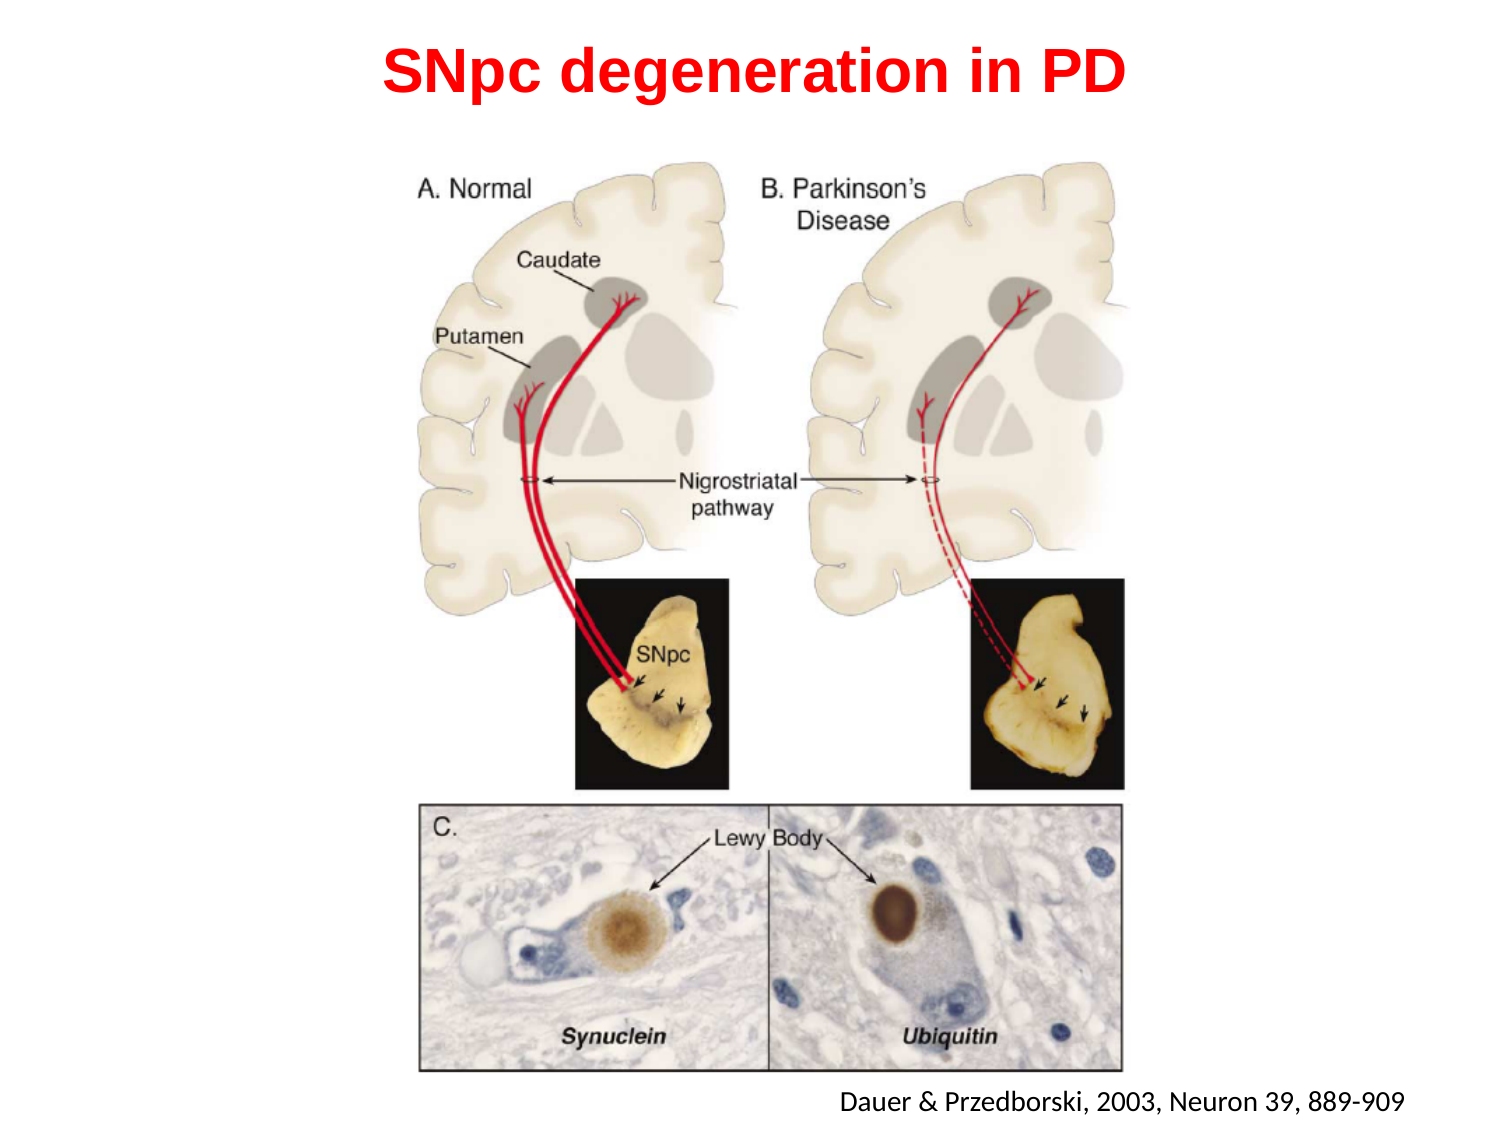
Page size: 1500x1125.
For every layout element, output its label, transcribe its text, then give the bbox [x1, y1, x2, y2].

text_box Dauer & Przedborski, 2003, Neuron 39, 889-909 [824, 1074, 1447, 1125]
picture [367, 115, 1160, 1104]
text_box SNpc degeneration in PD [367, 23, 1144, 113]
